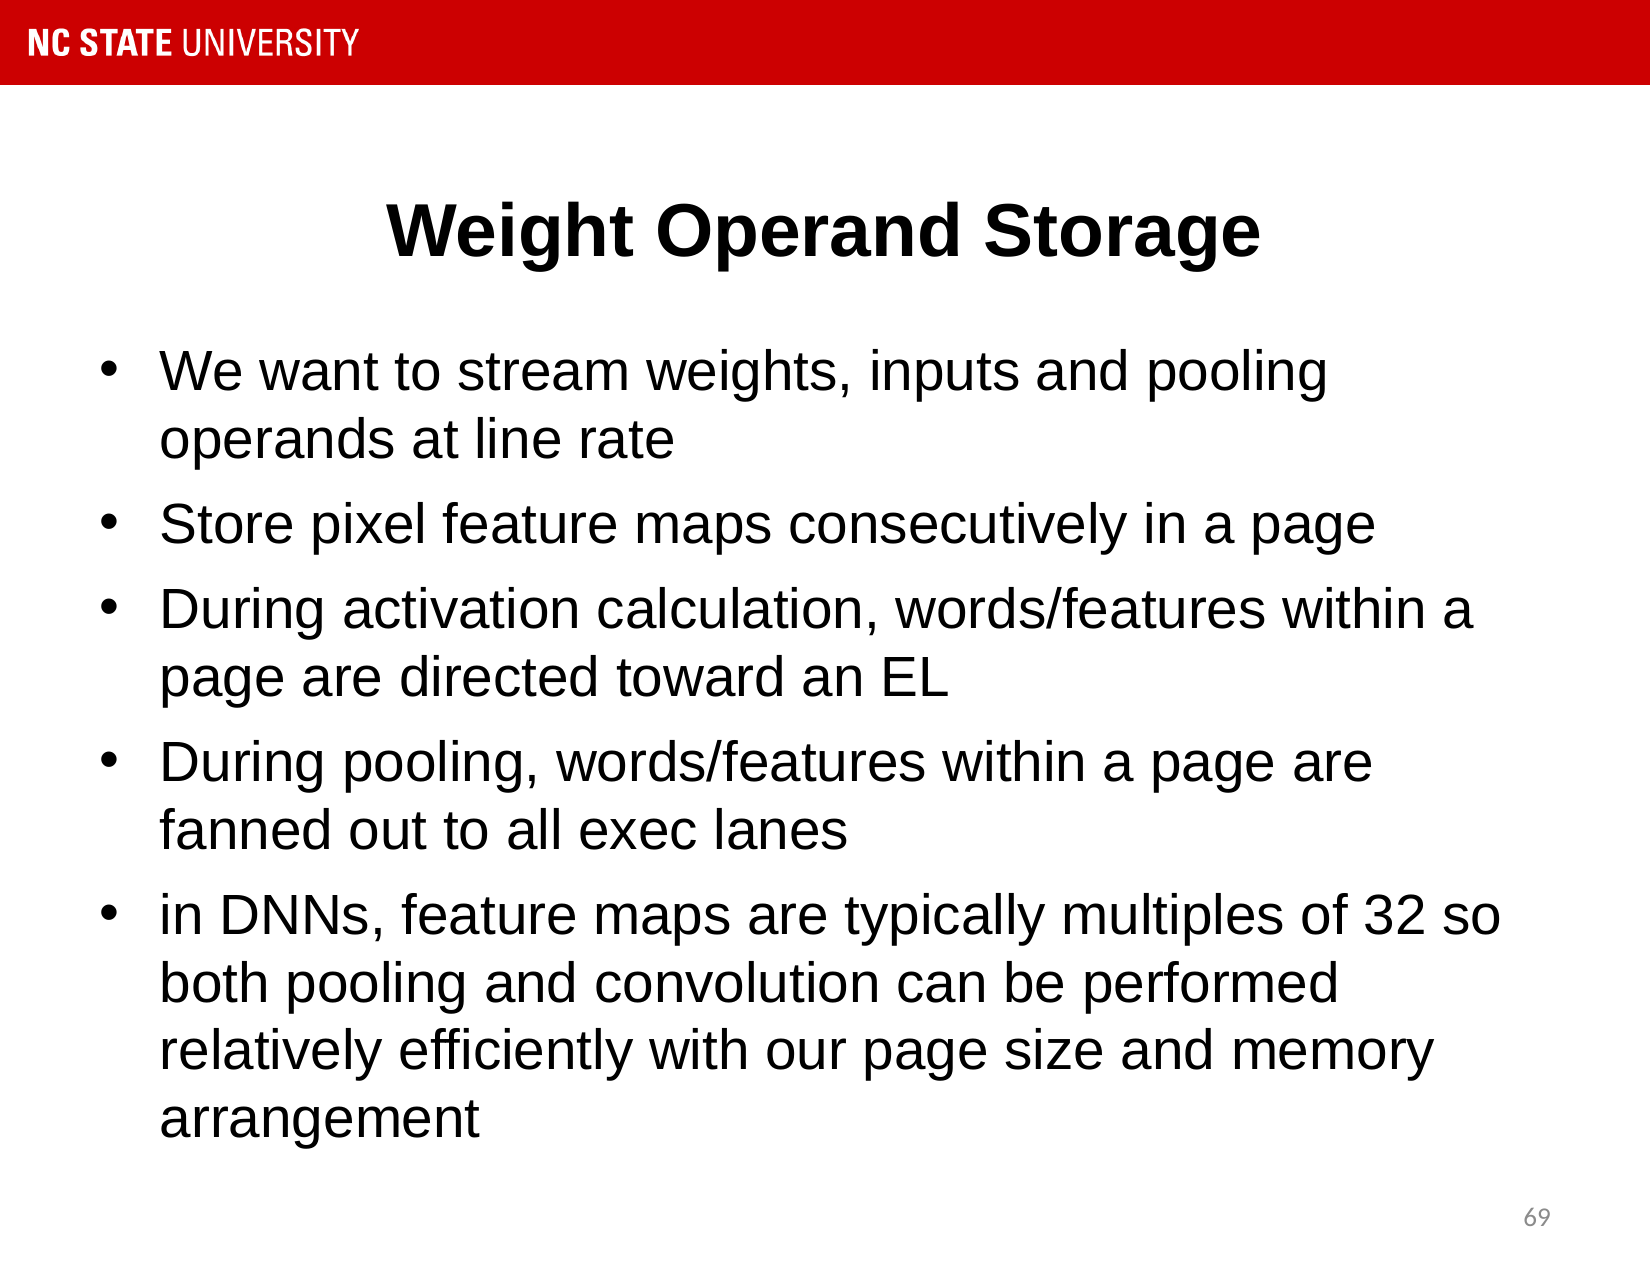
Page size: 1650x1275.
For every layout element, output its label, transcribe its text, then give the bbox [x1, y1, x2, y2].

picture [0, 0, 1650, 85]
title Weight Operand Storage [82, 127, 1568, 325]
list We want to stream weights, inputs and pooling operands at line rate Store pixel feature maps consecutively in a page During activation calculation, words/features within a page are directed toward an EL During pooling, words/features within a page are fanned out to all exec lanes in DNNs, feature maps are typically multiples of 32 so both pooling and convolution can be performed relatively efficiently with our page size and memory arrangement [82, 325, 1568, 1163]
slide_number 69 [1182, 1181, 1568, 1250]
